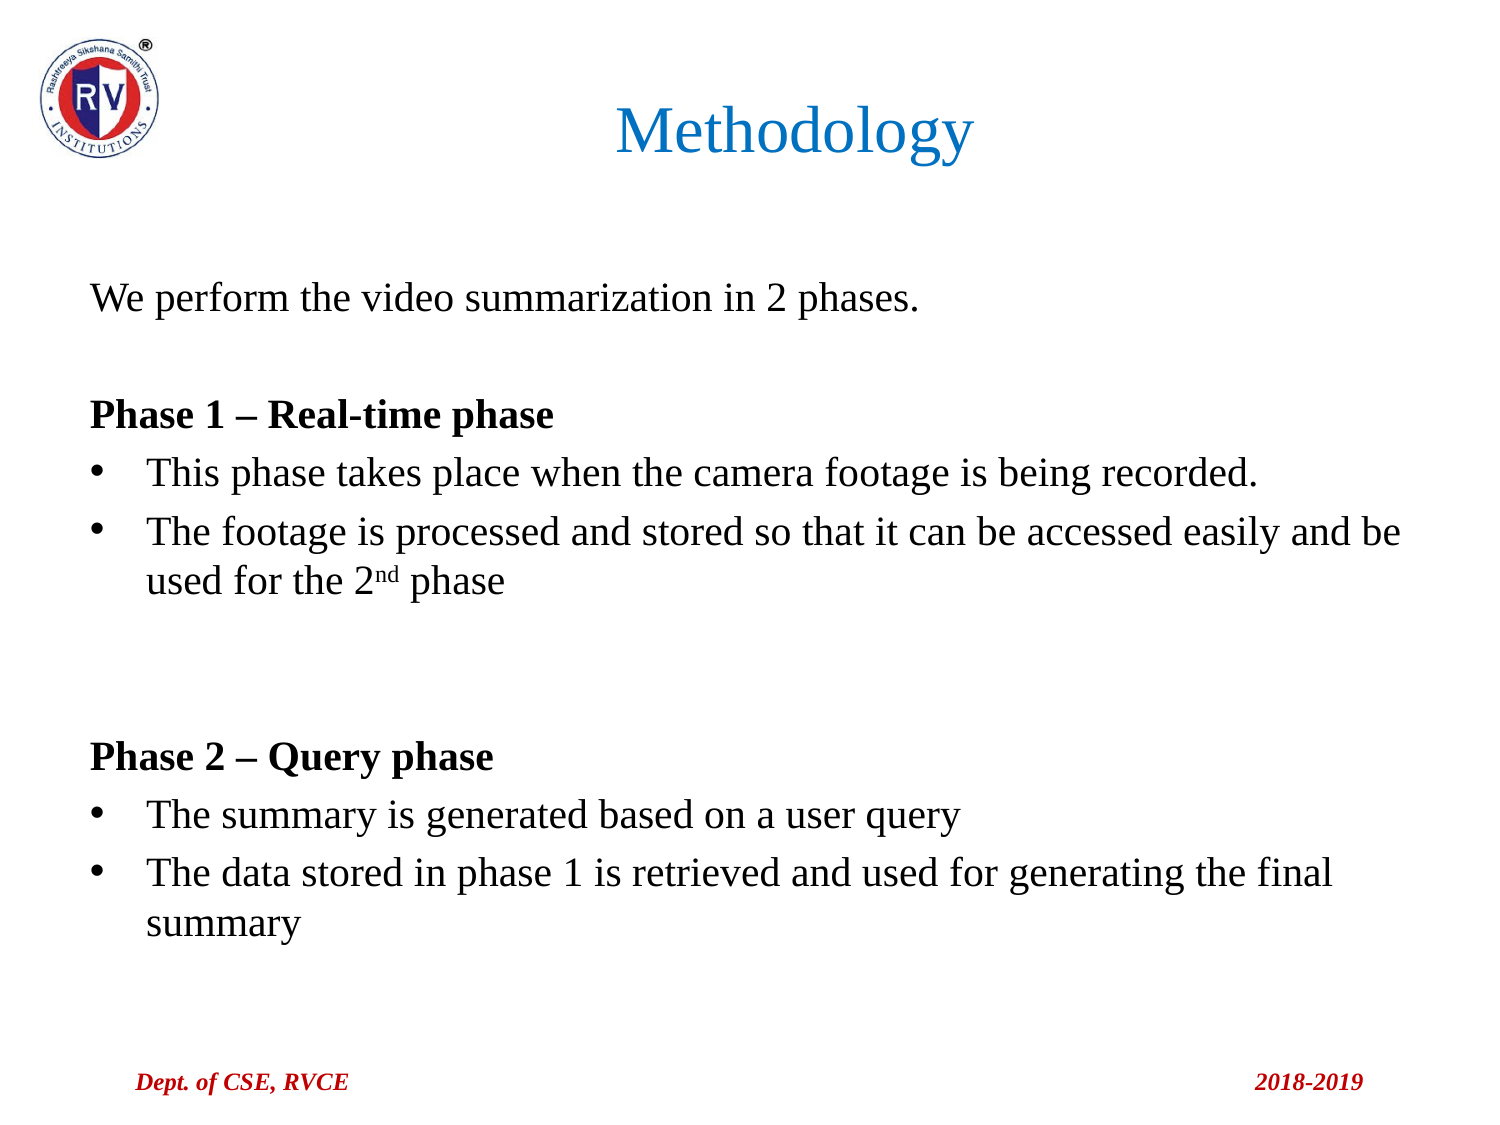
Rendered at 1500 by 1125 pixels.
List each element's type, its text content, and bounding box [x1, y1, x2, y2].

list We perform the video summarization in 2 phases. Phase 1 – Real-time phase This phase takes place when the camera footage is being recorded. The footage is processed and stored so that it can be accessed easily and be used for the 2nd phase Phase 2 – Query phase The summary is generated based on a user query The data stored in phase 1 is retrieved and used for generating the final summary [75, 262, 1425, 1005]
text_box Methodology [120, 78, 1471, 208]
picture [39, 37, 160, 159]
